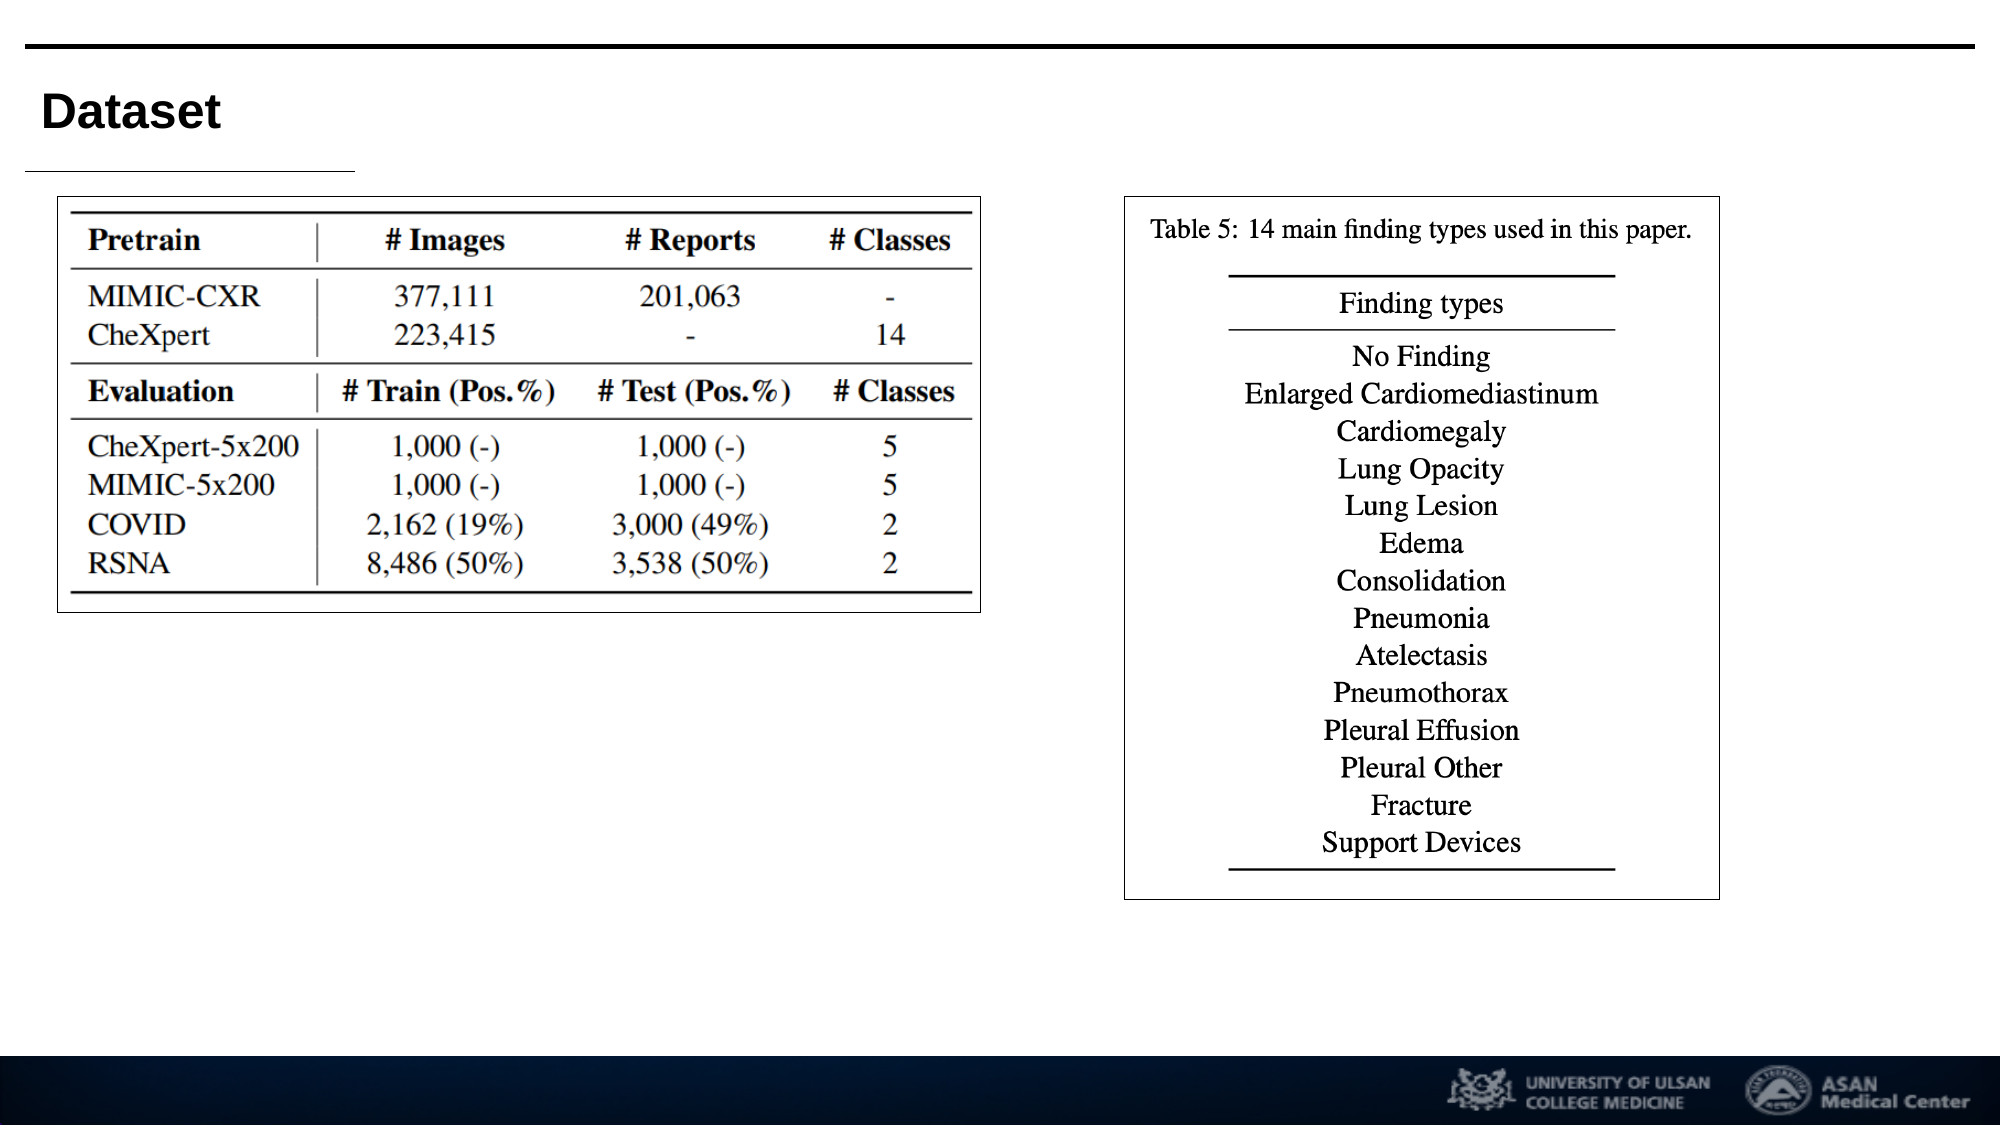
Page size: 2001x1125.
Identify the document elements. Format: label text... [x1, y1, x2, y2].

picture [1124, 196, 1720, 900]
text_box Dataset [26, 71, 237, 147]
picture [0, 1056, 2000, 1125]
picture [57, 196, 981, 613]
